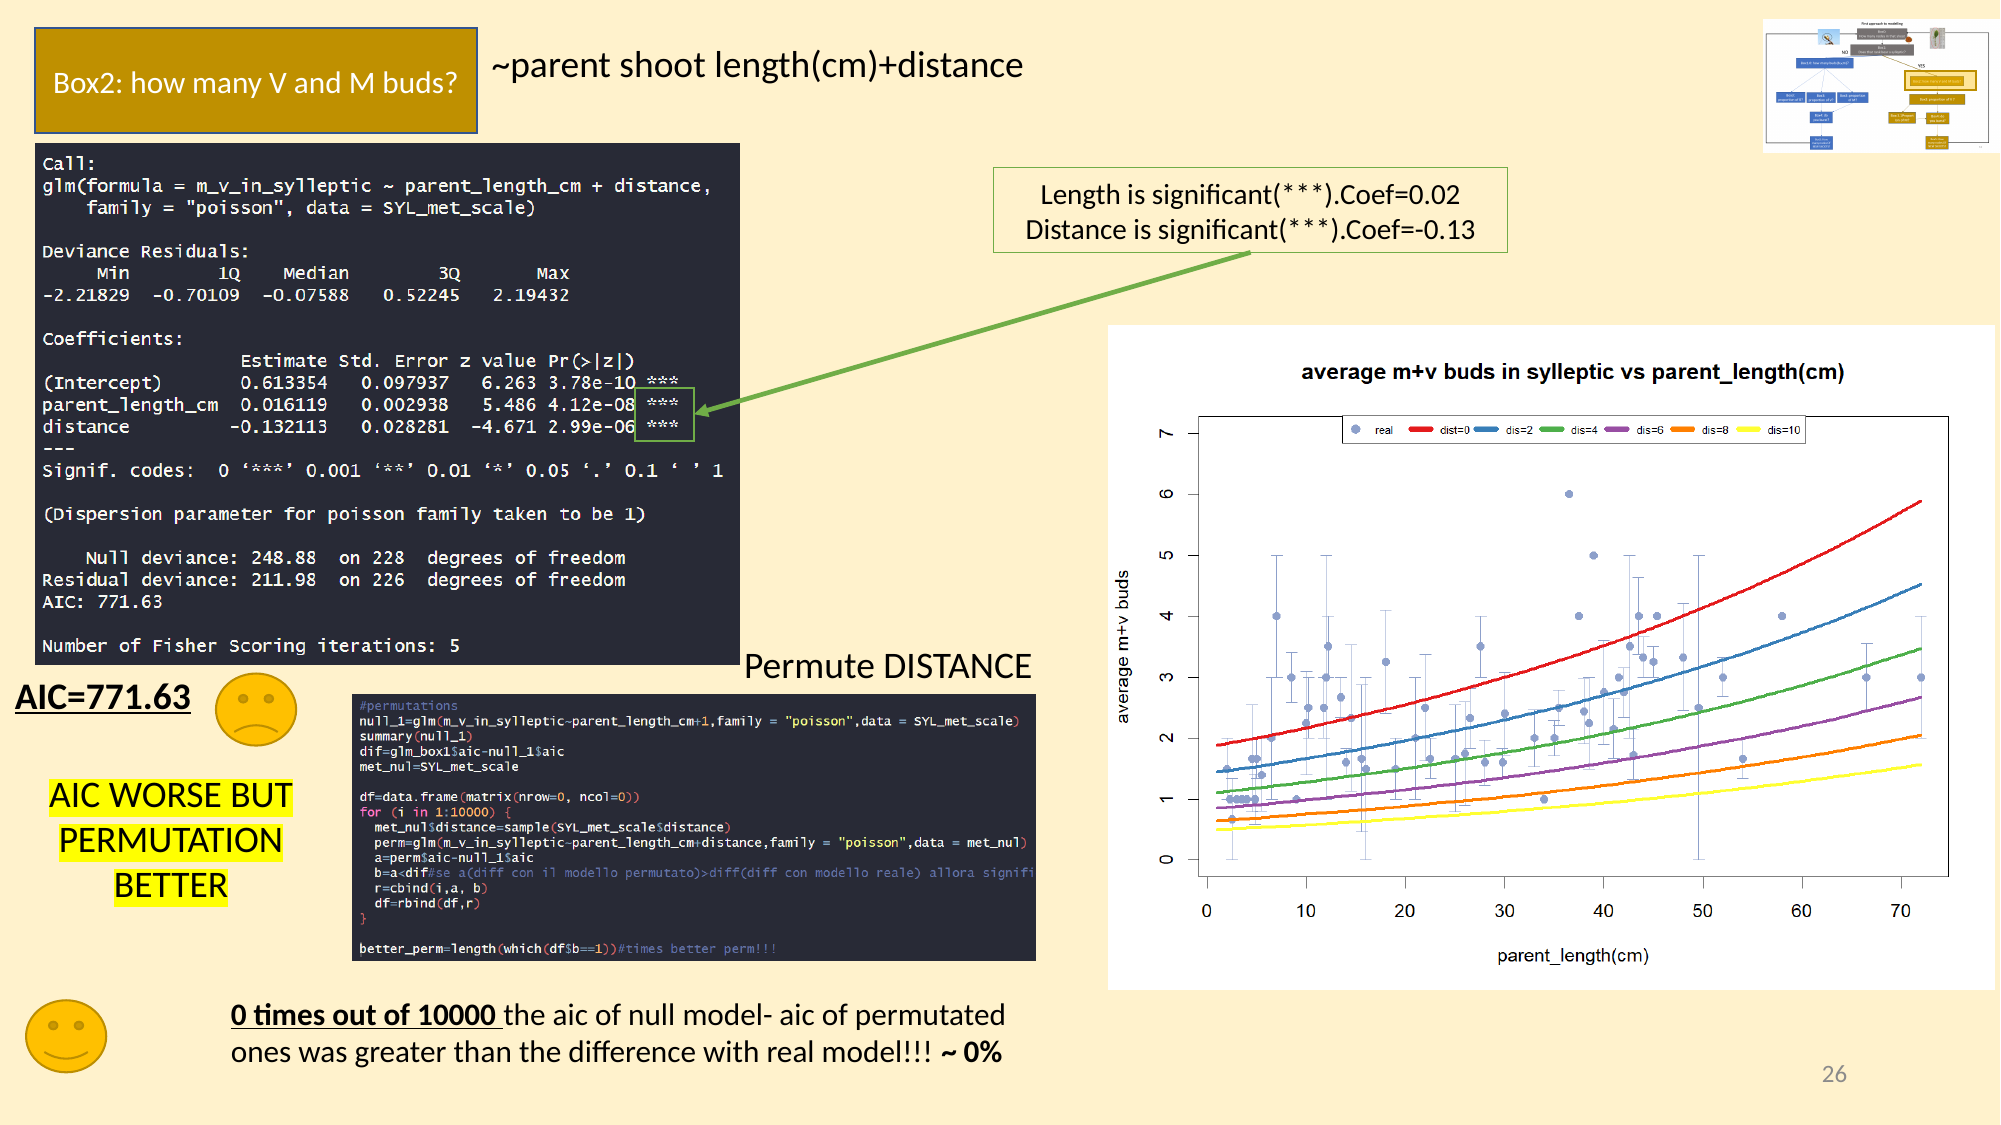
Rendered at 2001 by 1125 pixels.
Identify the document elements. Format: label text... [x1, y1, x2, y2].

picture [35, 143, 740, 665]
text_box ~parent shoot length(cm)+distance [476, 32, 1672, 92]
picture [352, 694, 1036, 961]
text_box AIC WORSE BUT PERMUTATION BETTER [0, 762, 343, 913]
slide_number 26 [1412, 1042, 1863, 1103]
text_box 0 times out of 10000 the aic of null model- aic of permutated ones was greater than the difference with real model!!! ~ 0% [216, 986, 1069, 1077]
text_box Permute DISTANCE [689, 634, 1088, 694]
text_box [25, 999, 108, 1074]
text_box AIC=771.63 [0, 664, 292, 725]
text_box Length is significant(***).Coef=0.02 Distance is significant(***).Coef=-0.13 [993, 167, 1508, 253]
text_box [694, 253, 1251, 415]
text_box [214, 672, 298, 747]
picture [1763, 19, 2000, 153]
text_box Box2: how many V and M buds? [34, 27, 478, 134]
picture [1108, 325, 1995, 991]
